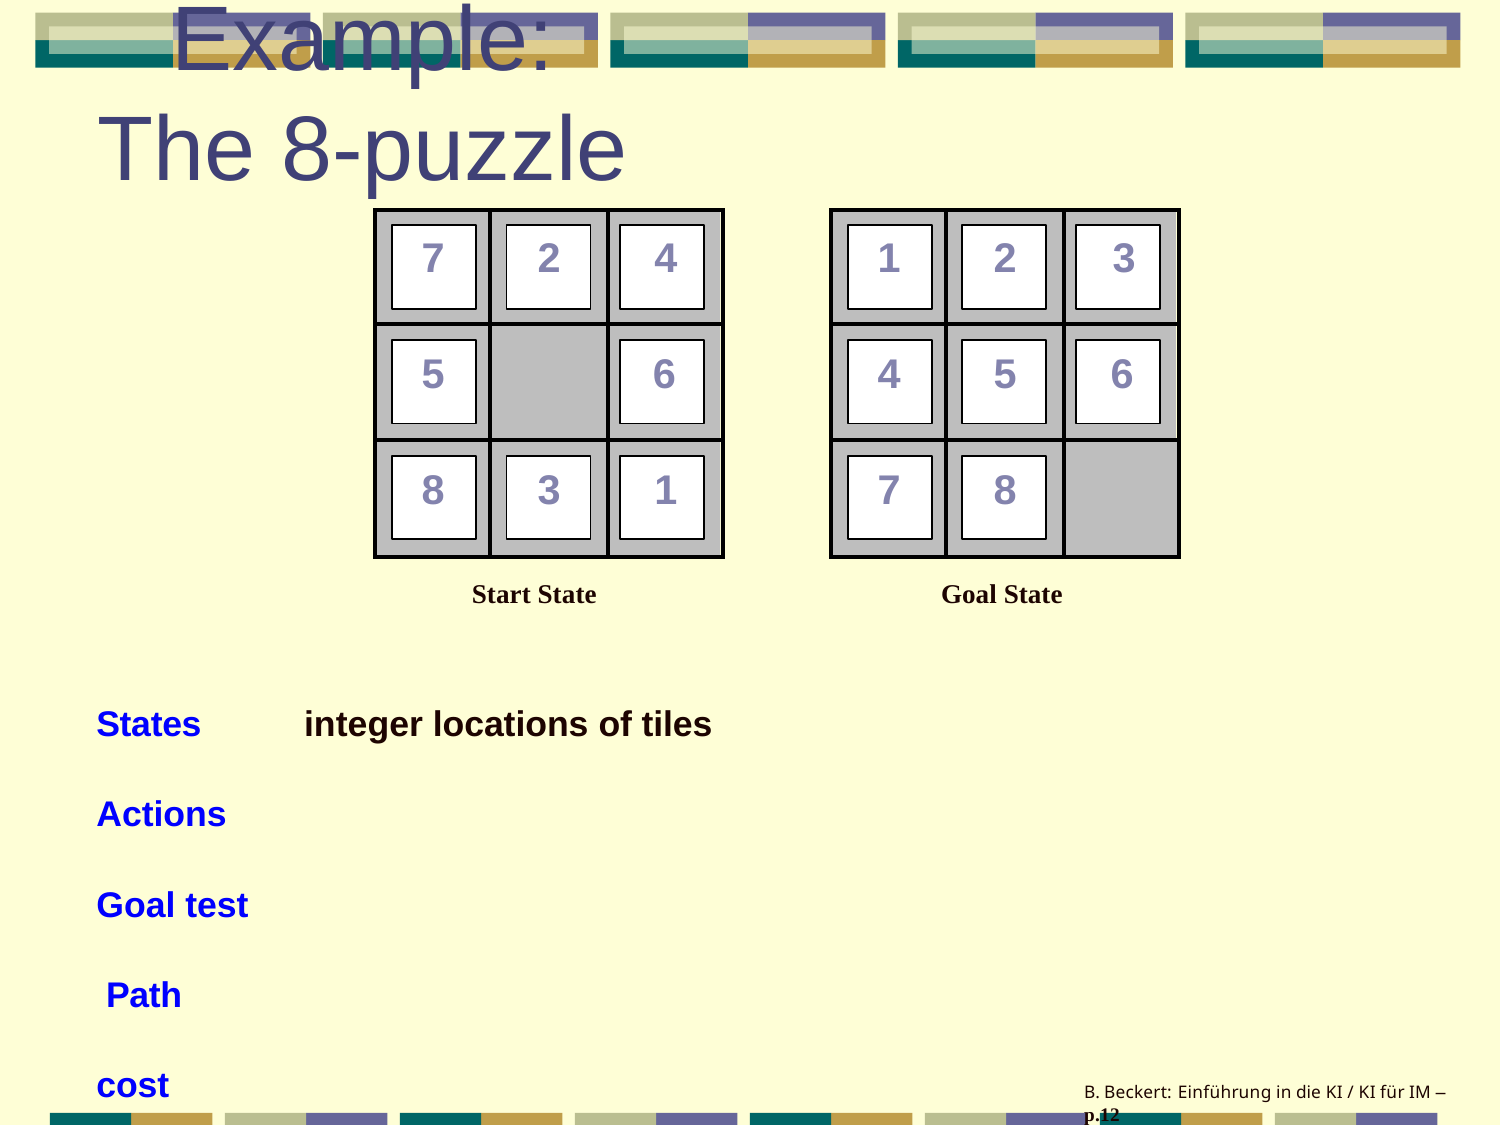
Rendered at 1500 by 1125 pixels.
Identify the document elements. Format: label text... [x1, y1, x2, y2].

text_box Actions Goal test Path cost [94, 789, 258, 1105]
title Example: The 8-puzzle [88, 0, 635, 199]
text_box States [94, 699, 205, 744]
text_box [376, 211, 721, 556]
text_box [832, 211, 1177, 556]
text_box integer locations of tiles [302, 699, 719, 744]
text_box Start State [469, 574, 599, 610]
text_box Goal State [938, 574, 1065, 609]
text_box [846, 224, 1162, 541]
text_box B. Beckert: Einführung in die KI / KI für IM – p.12 [1082, 1078, 1474, 1125]
